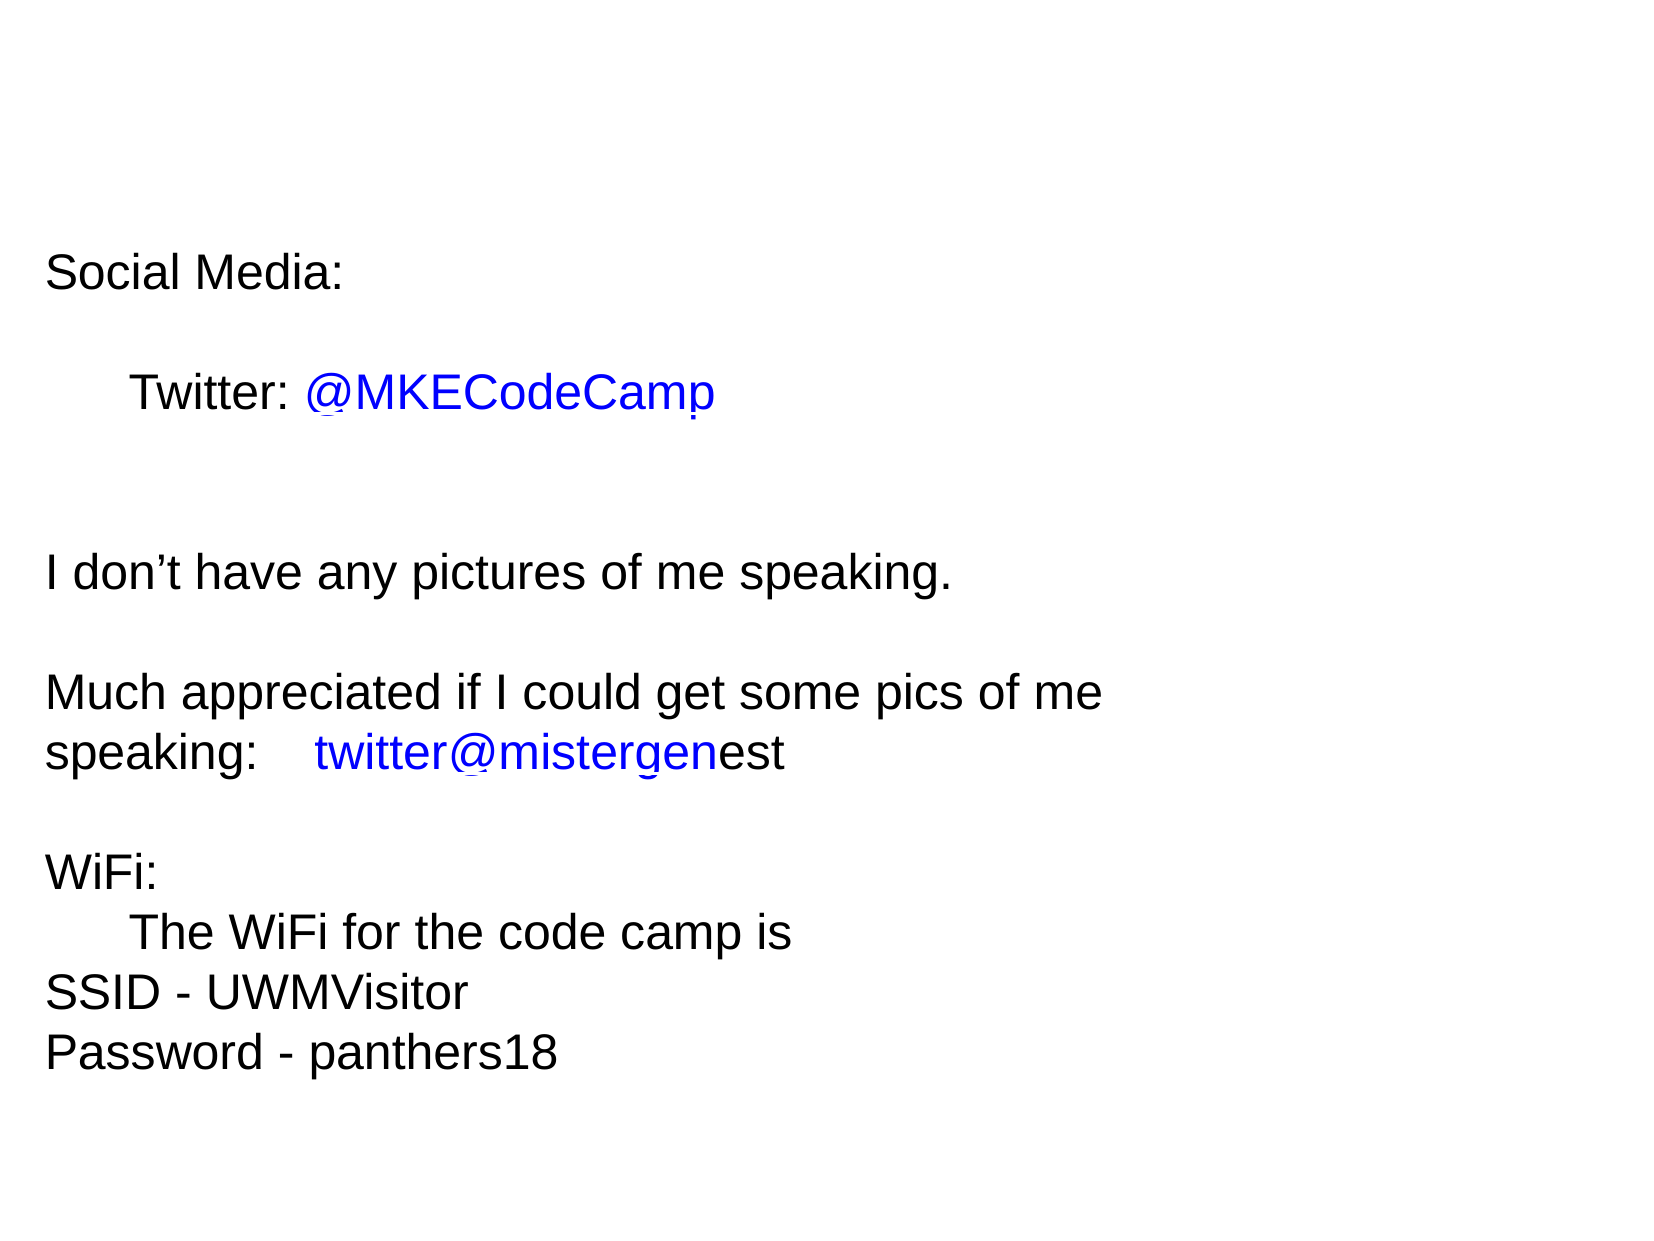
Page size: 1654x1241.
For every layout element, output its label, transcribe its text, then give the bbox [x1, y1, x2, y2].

text_box Social Media: Twitter: @MKECodeCamp I don’t have any pictures of me speaking. Much appreciated if I could get some pics of me speaking: twitter@mistergenest WiFi: The WiFi for the code camp is SSID - UWMVisitor Password - panthers18 [29, 231, 1142, 1139]
